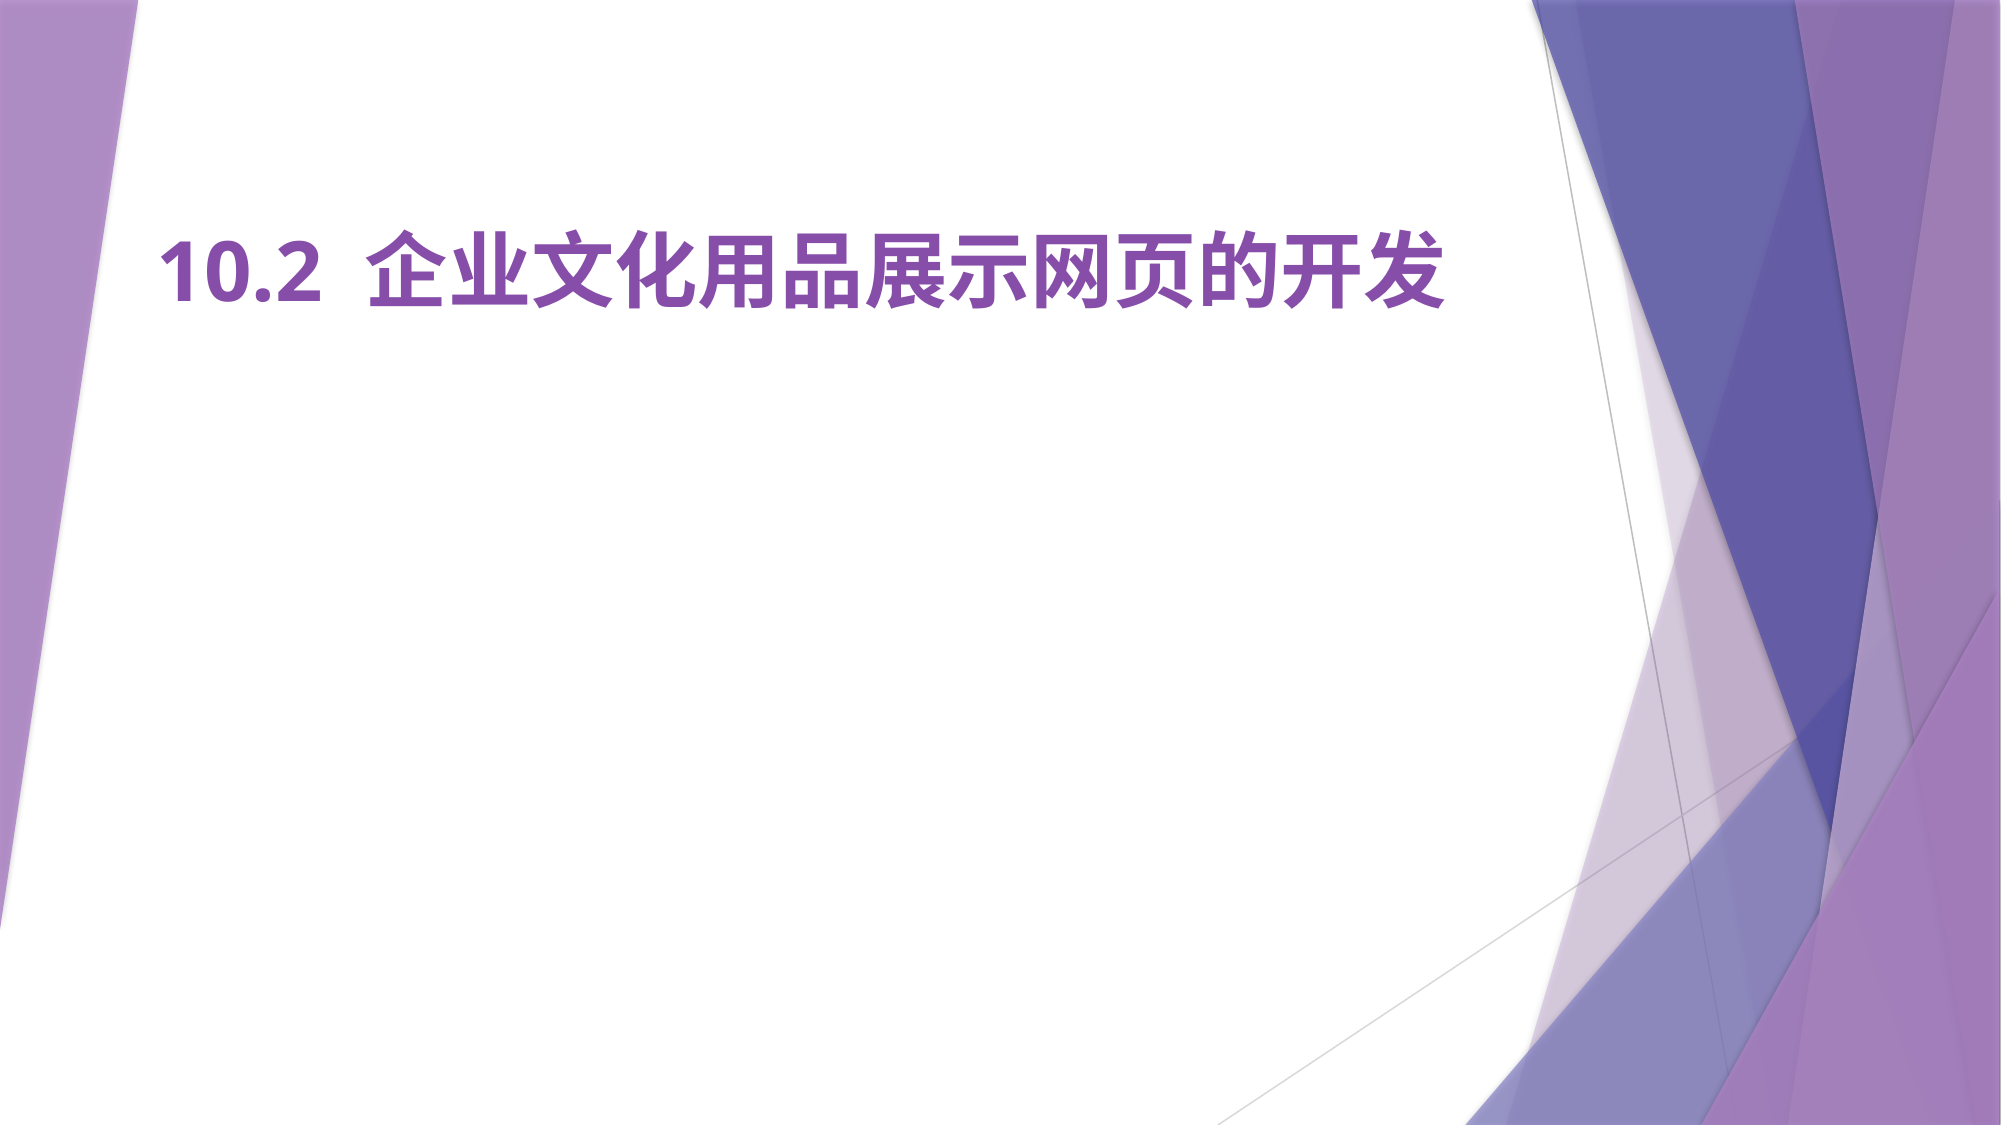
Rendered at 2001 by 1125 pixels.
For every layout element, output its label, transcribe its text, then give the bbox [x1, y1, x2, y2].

title 10.2 企业文化用品展示网页的开发 [141, 189, 1572, 326]
